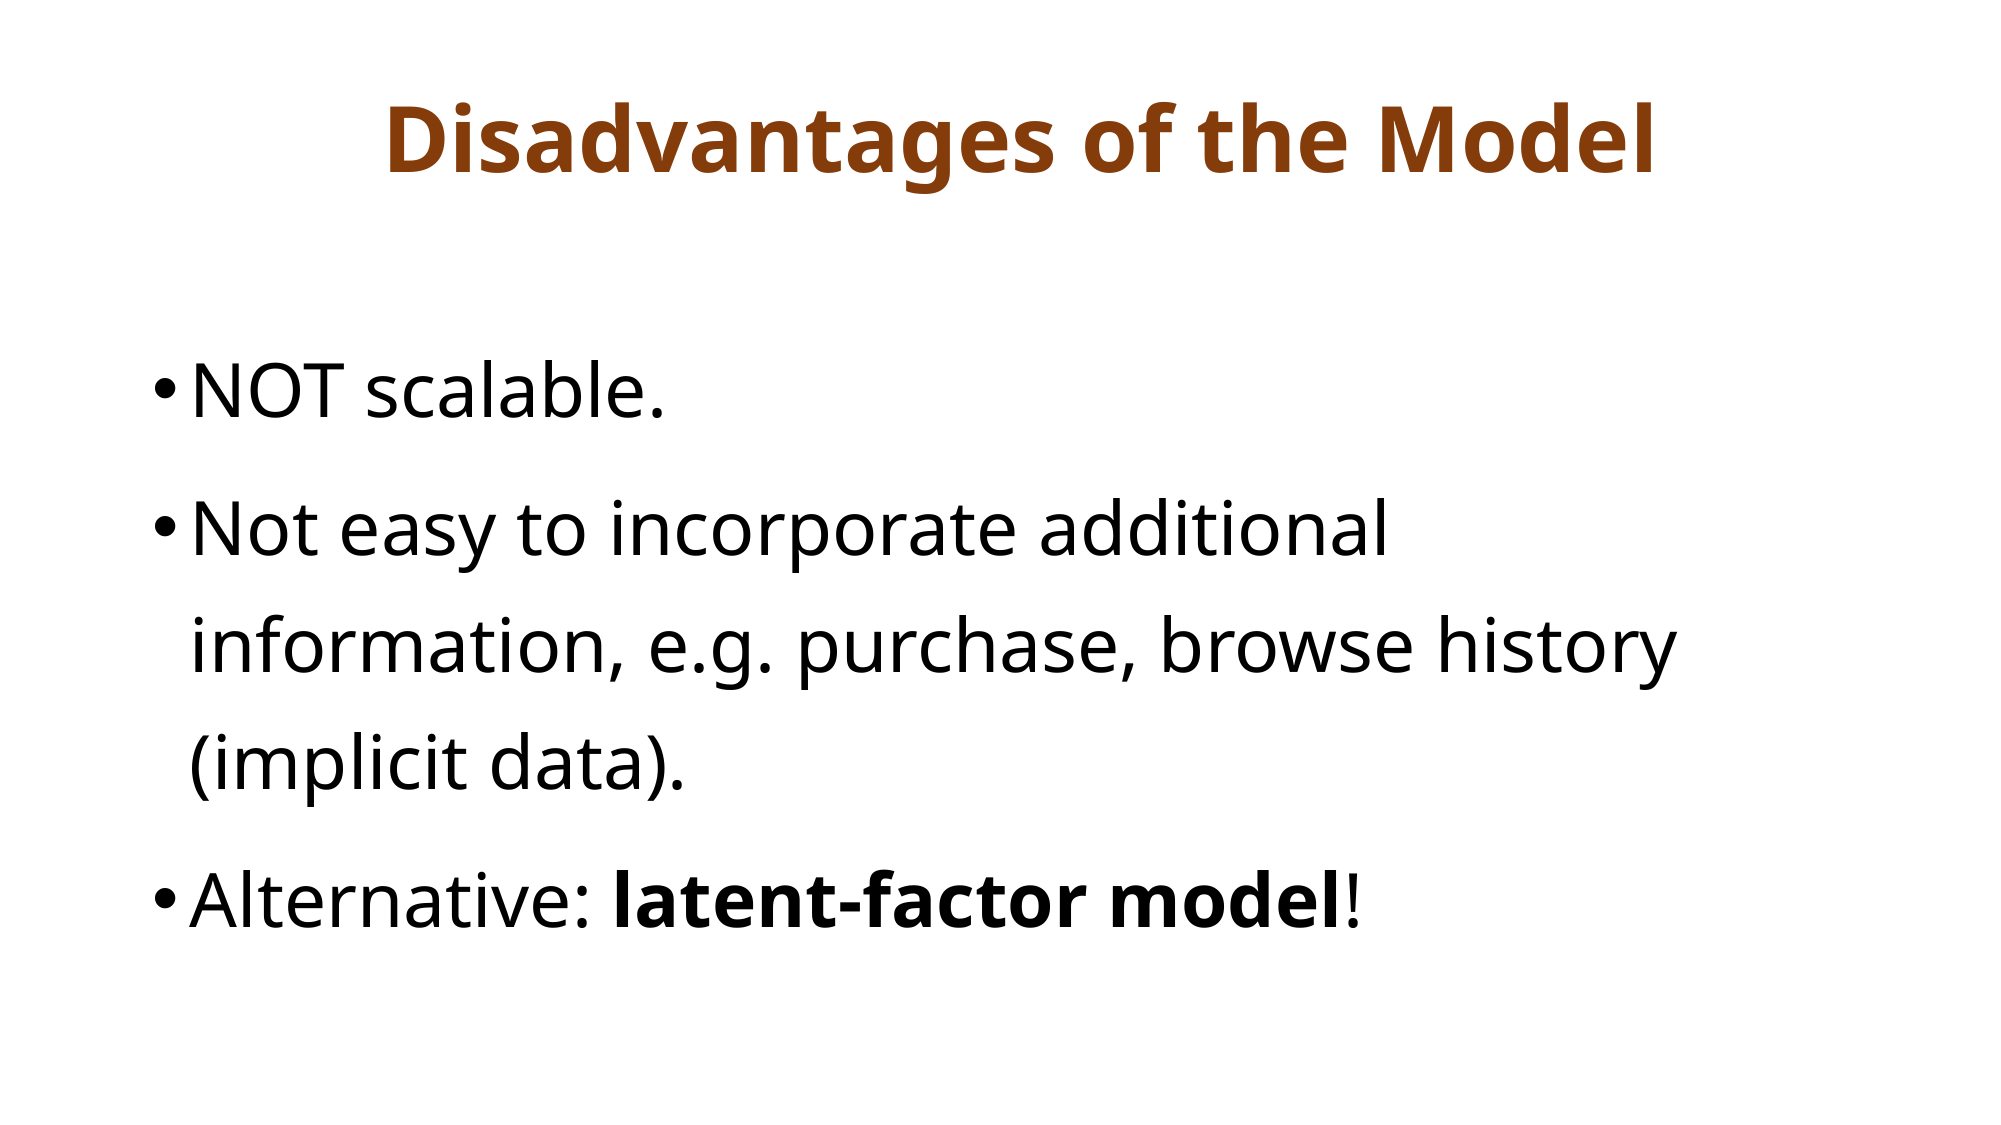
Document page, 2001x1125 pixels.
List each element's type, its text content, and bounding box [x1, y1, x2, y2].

list NOT scalable. Not easy to incorporate additional information, e.g. purchase, browse history (implicit data). Alternative: latent-factor model! [137, 308, 1863, 1022]
title Disadvantages of the Model [145, 26, 1873, 260]
